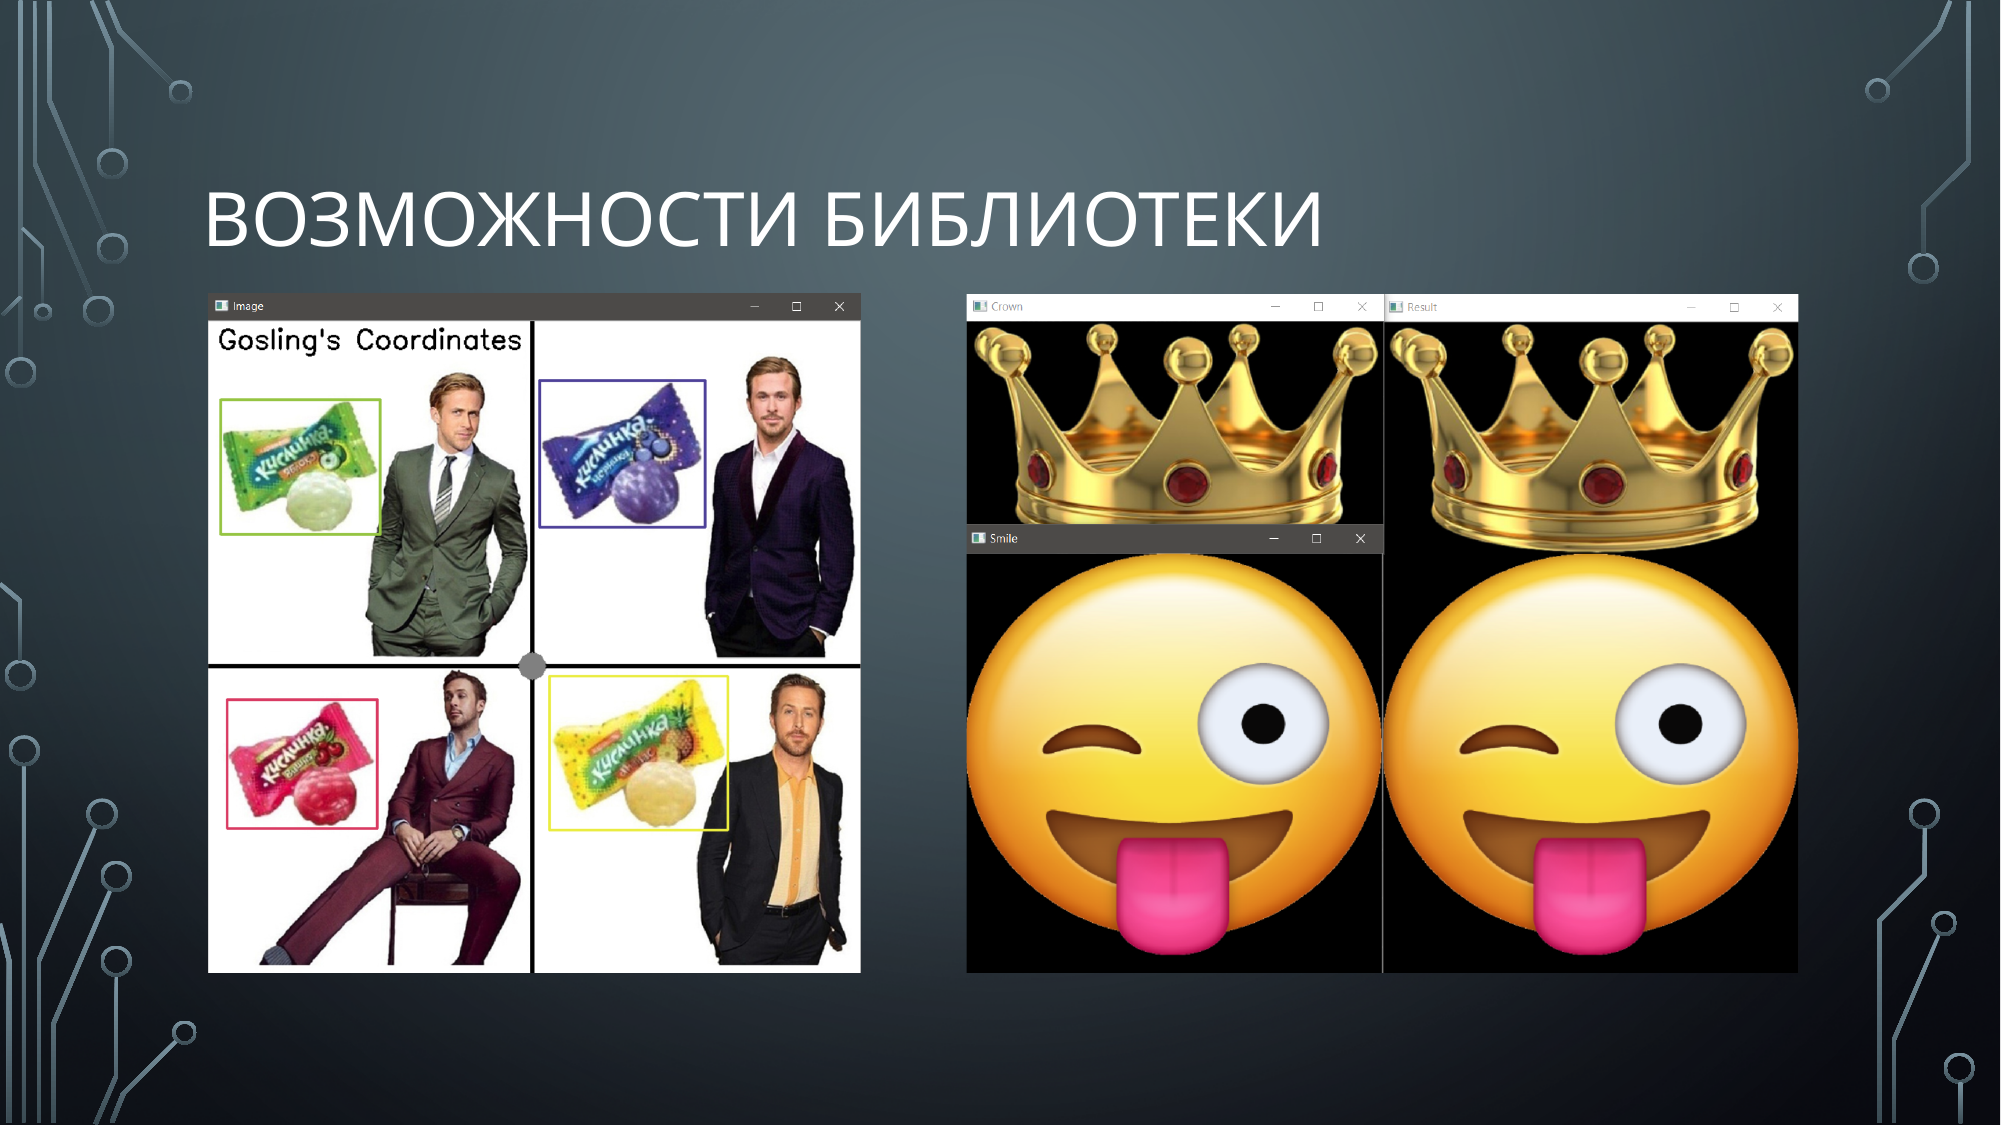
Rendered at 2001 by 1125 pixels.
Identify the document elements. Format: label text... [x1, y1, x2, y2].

title Возможности библиотеки [187, 101, 1813, 344]
picture [966, 293, 1799, 973]
picture [208, 293, 861, 973]
